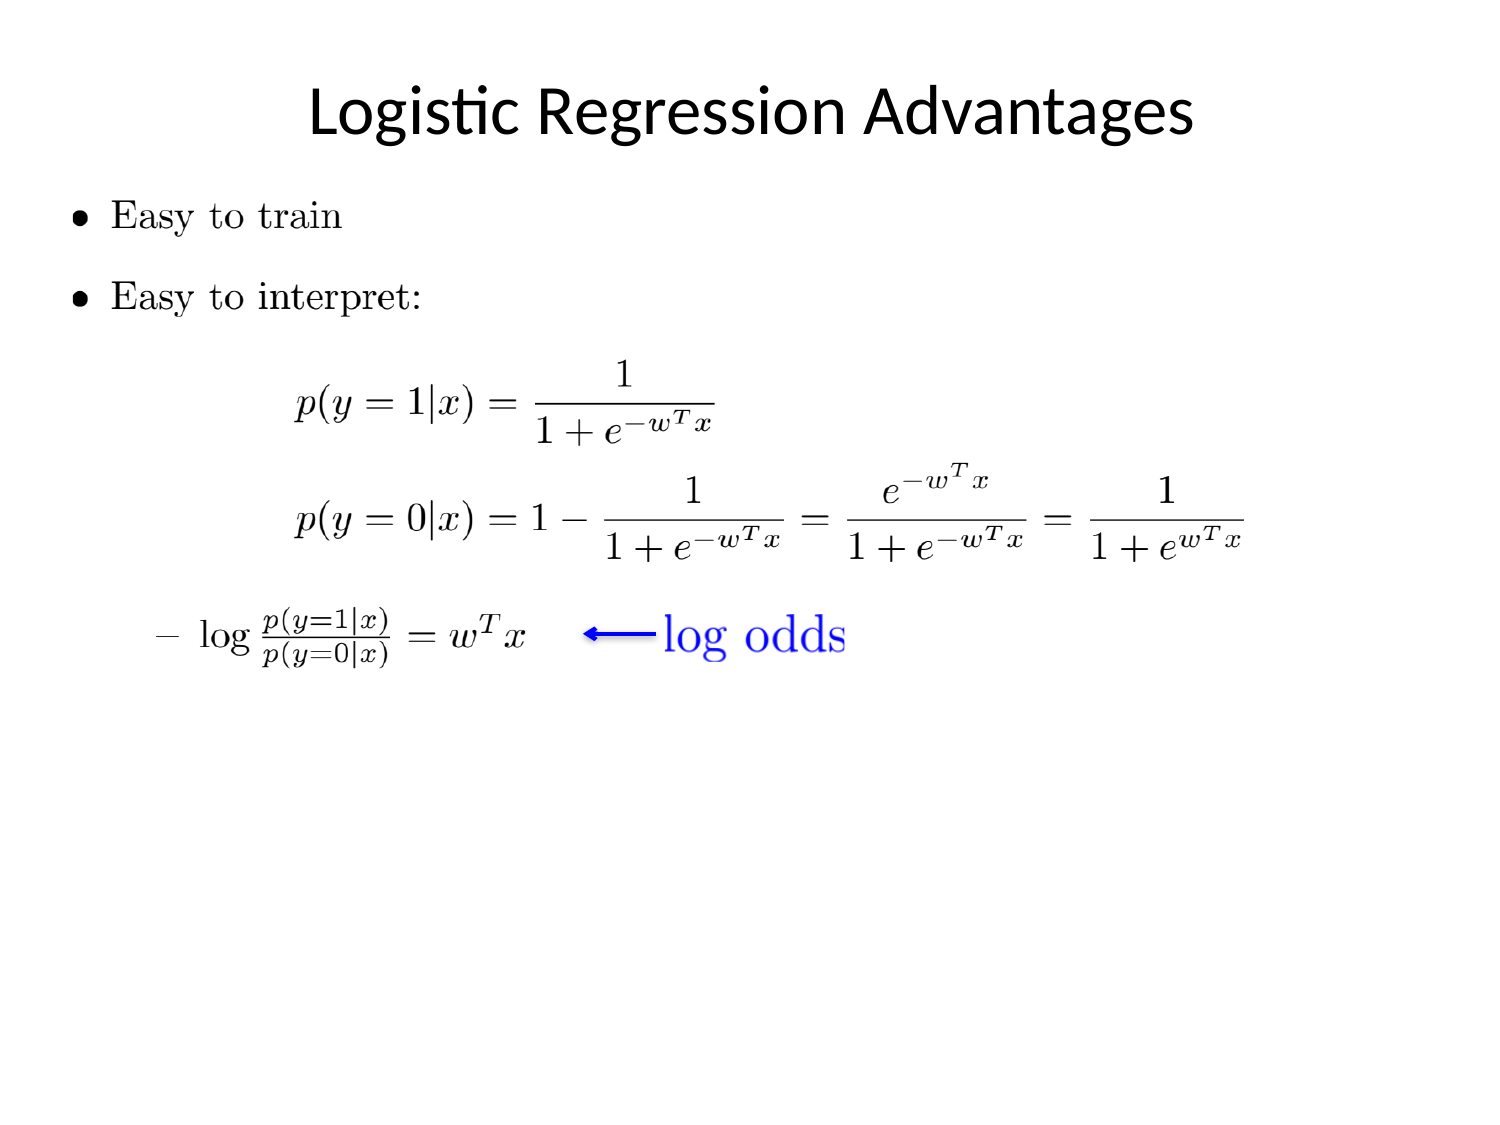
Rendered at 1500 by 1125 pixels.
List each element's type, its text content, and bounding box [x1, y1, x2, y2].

picture [72, 199, 1432, 686]
title Logistic Regression Advantages [77, 12, 1428, 198]
